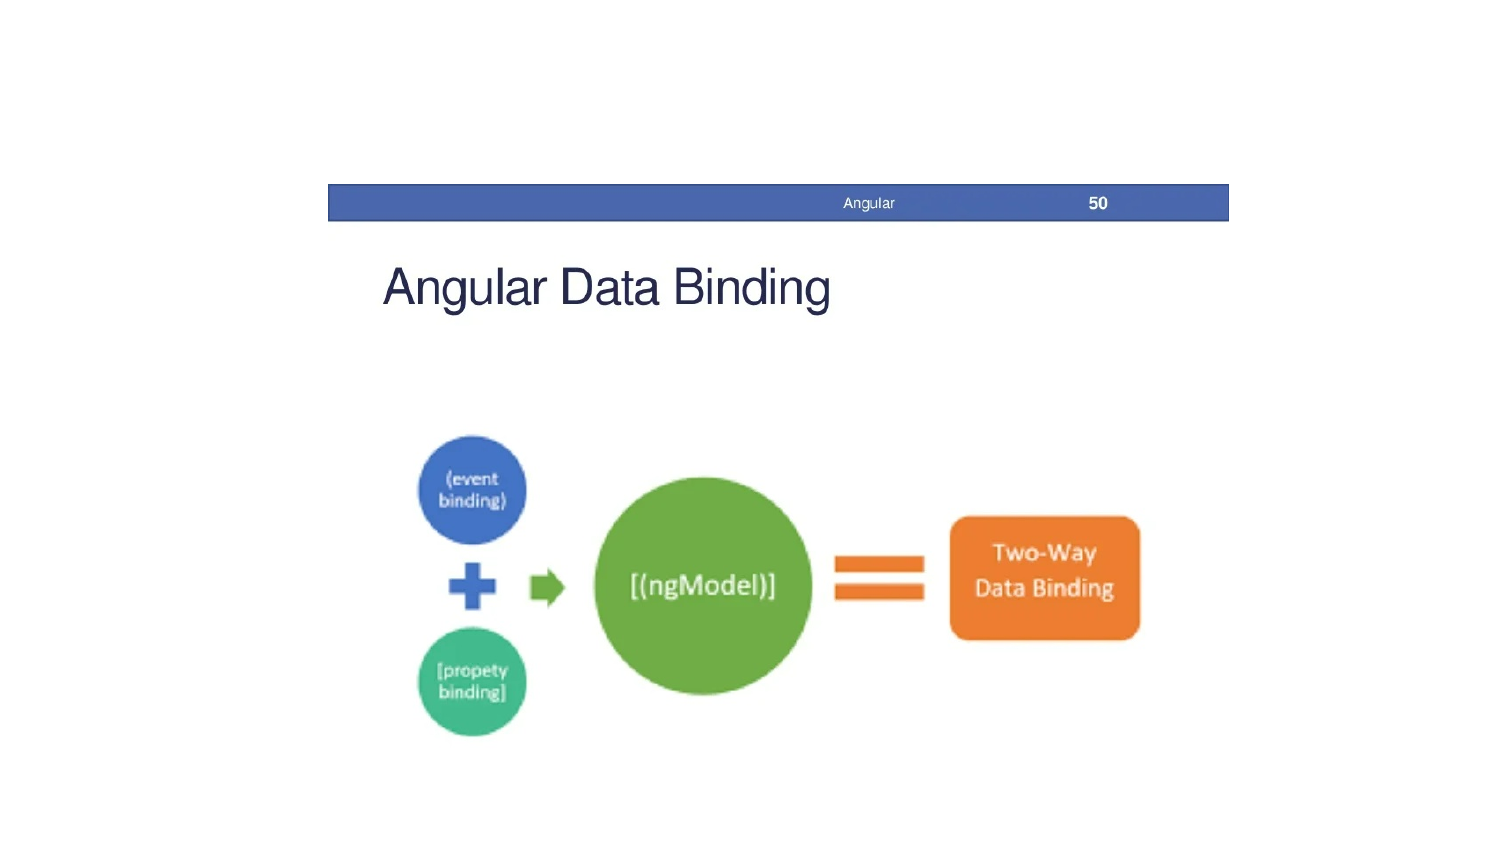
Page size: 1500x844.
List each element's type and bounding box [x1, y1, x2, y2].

picture [327, 184, 1229, 844]
